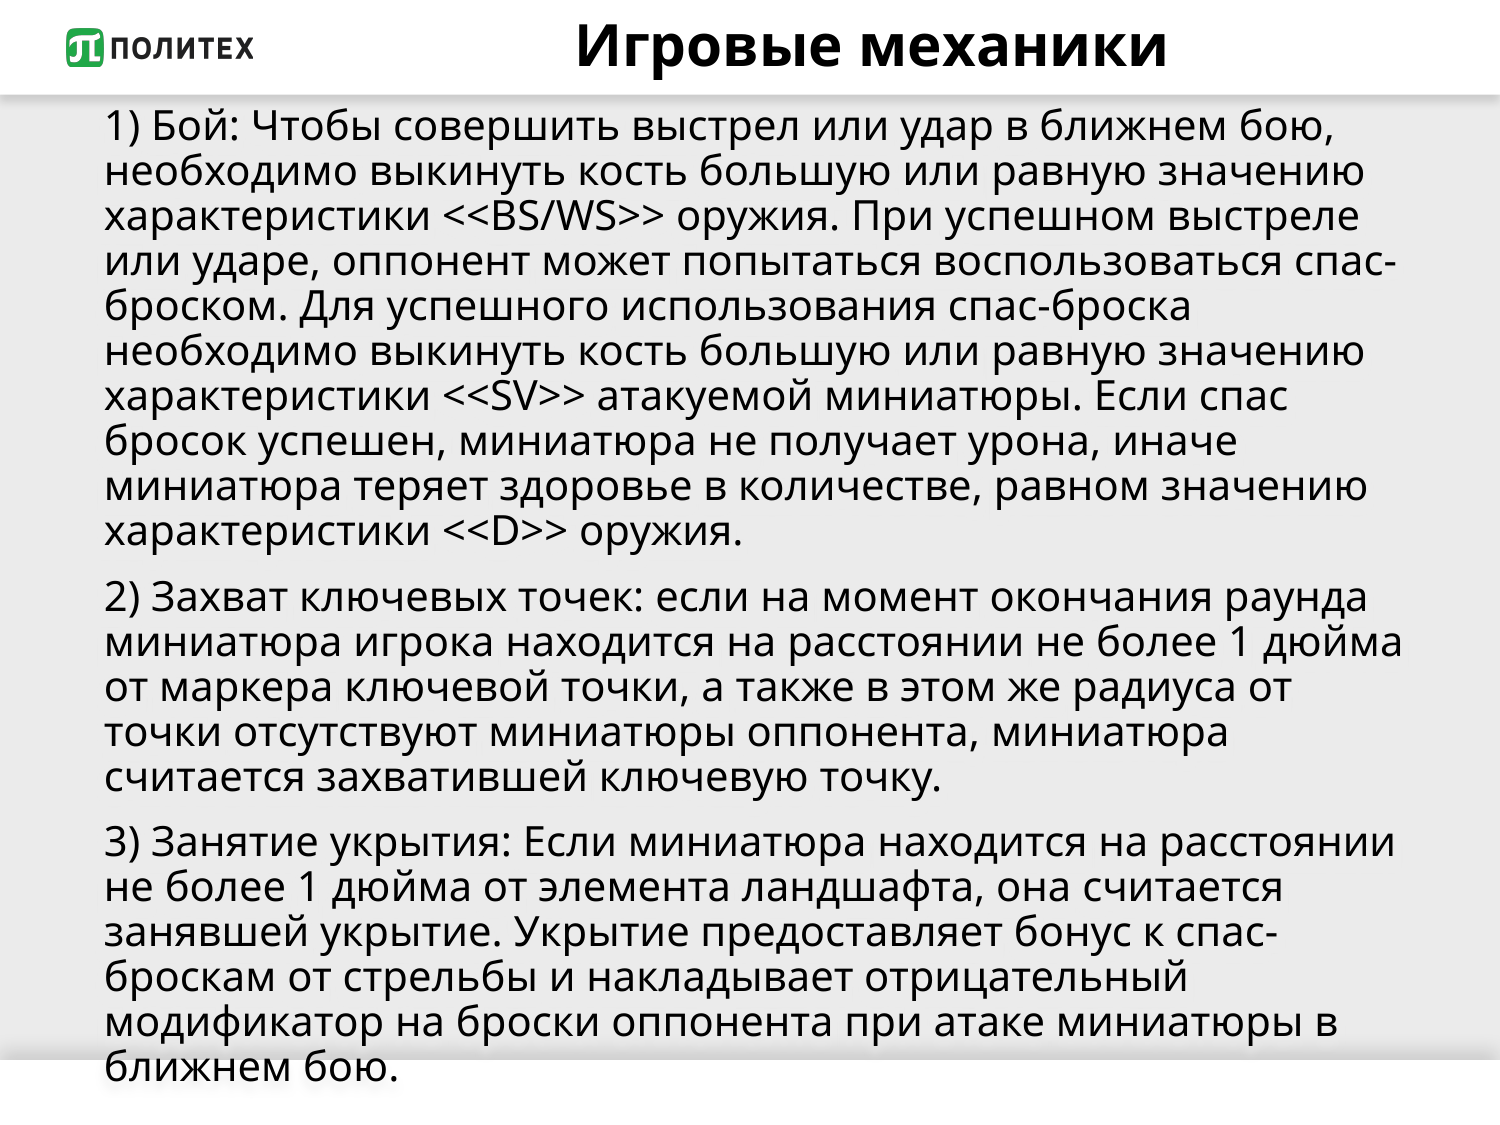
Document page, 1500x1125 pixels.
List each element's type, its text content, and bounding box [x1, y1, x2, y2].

title Игровые механики [318, 0, 1426, 95]
picture [66, 28, 253, 67]
list 1) Бой: Чтобы совершить выстрел или удар в ближнем бою, необходимо выкинуть кость большую или равную значению характеристики <<BS/WS>> оружия. При успешном выстреле или ударе, оппонент может попытаться воспользоваться спас-броском. Для успешного использования спас-броска необходимо выкинуть кость большую или равную значению характеристики <<SV>> атакуемой миниатюры. Если спас бросок успешен, миниатюра не получает урона, иначе миниатюра теряет здоровье в количестве, равном значению характеристики <<D>> оружия. 2) Захват ключевых точек: если на момент окончания раунда миниатюра игрока находится на расстоянии не более 1 дюйма от маркера ключевой точки, а также в этом же радиуса от точки отсутствуют миниатюры оппонента, миниатюра считается захватившей ключевую точку. 3) Занятие укрытия: Если миниатюра находится на расстоянии не более 1 дюйма от элемента ландшафта, она считается занявшей укрытие. Укрытие предоставляет бонус к спас-броскам от стрельбы и накладывает отрицательный модификатор на броски оппонента при атаке миниатюры в ближнем бою. [70, 96, 1430, 1029]
